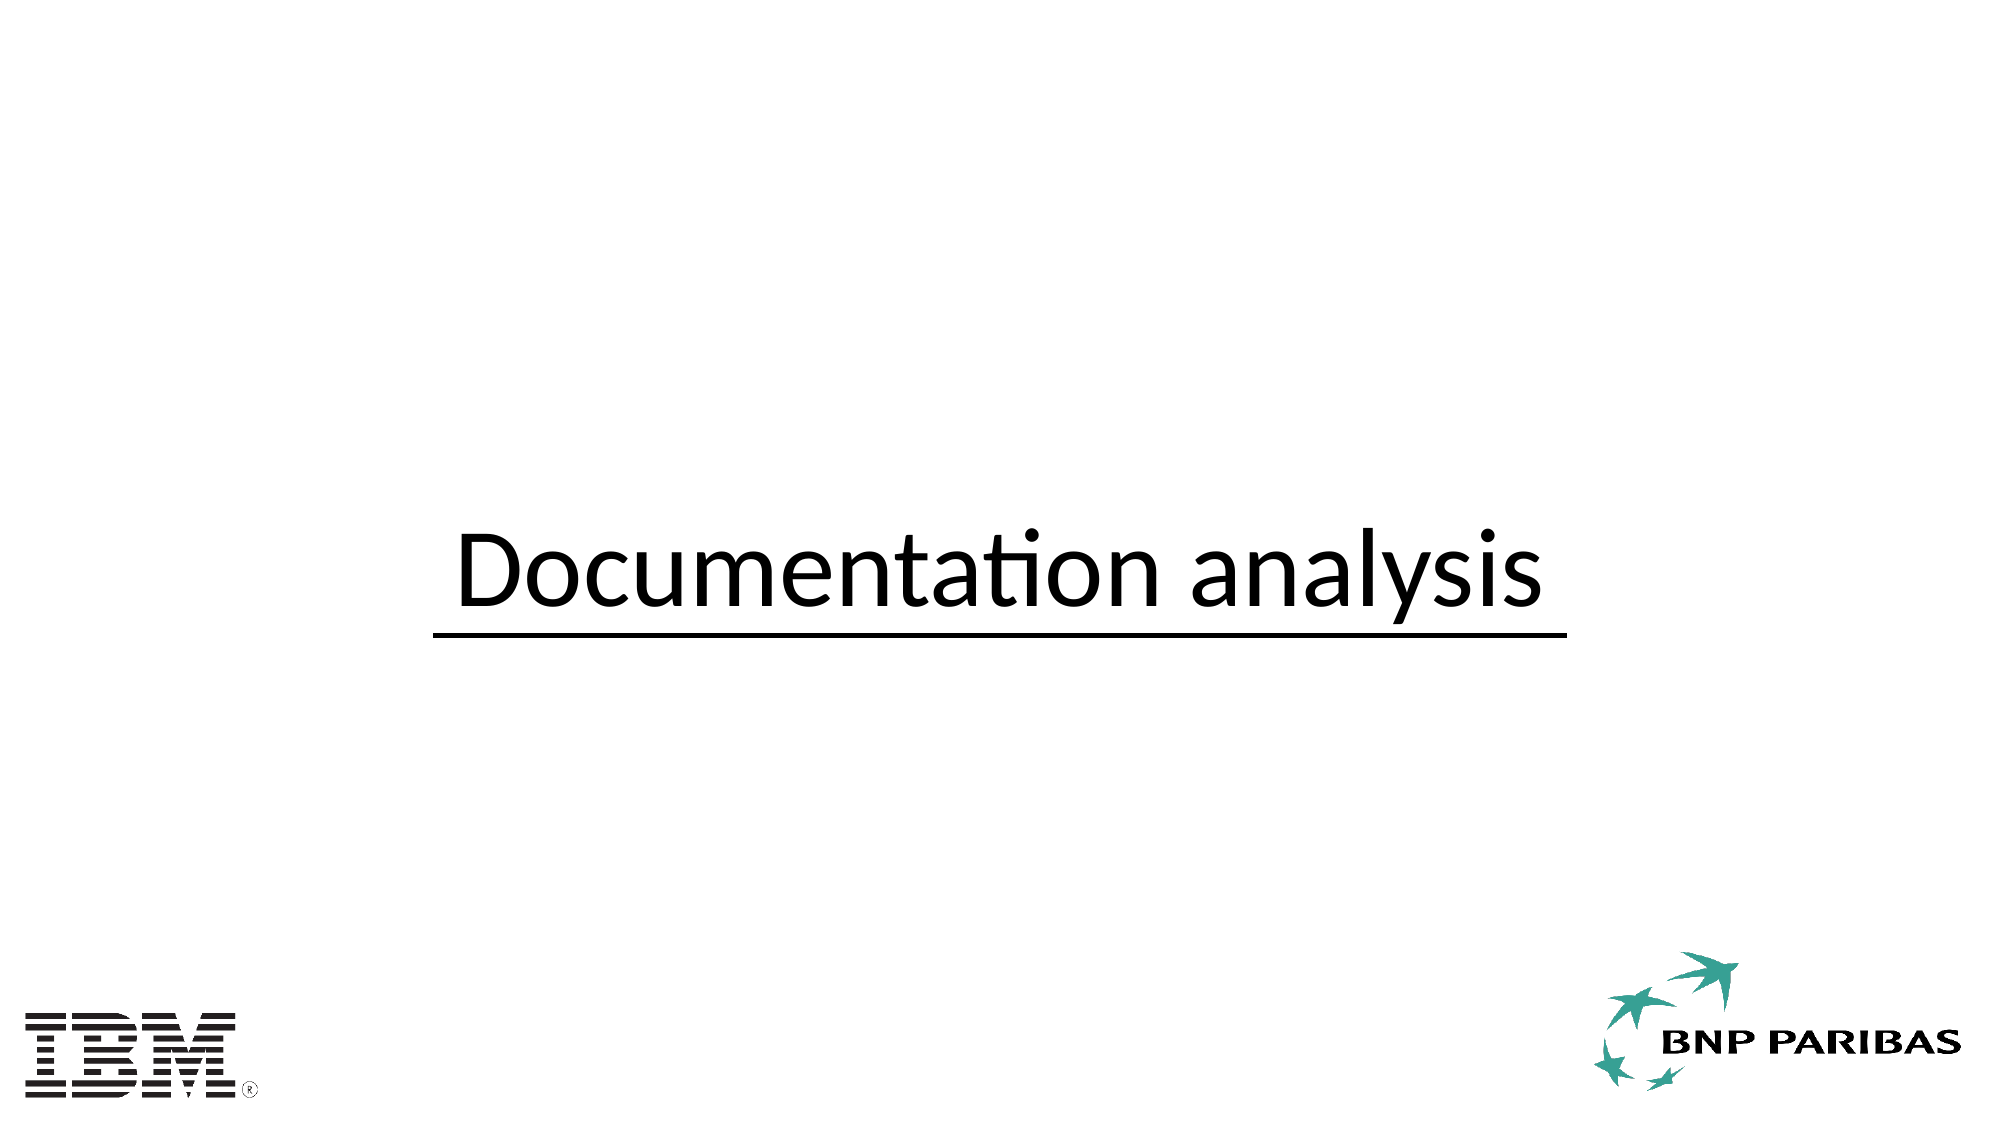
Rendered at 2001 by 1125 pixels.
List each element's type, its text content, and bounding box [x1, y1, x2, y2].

picture [14, 1004, 268, 1106]
text_box Documentation analysis [439, 486, 1561, 633]
picture [1588, 832, 1966, 1125]
